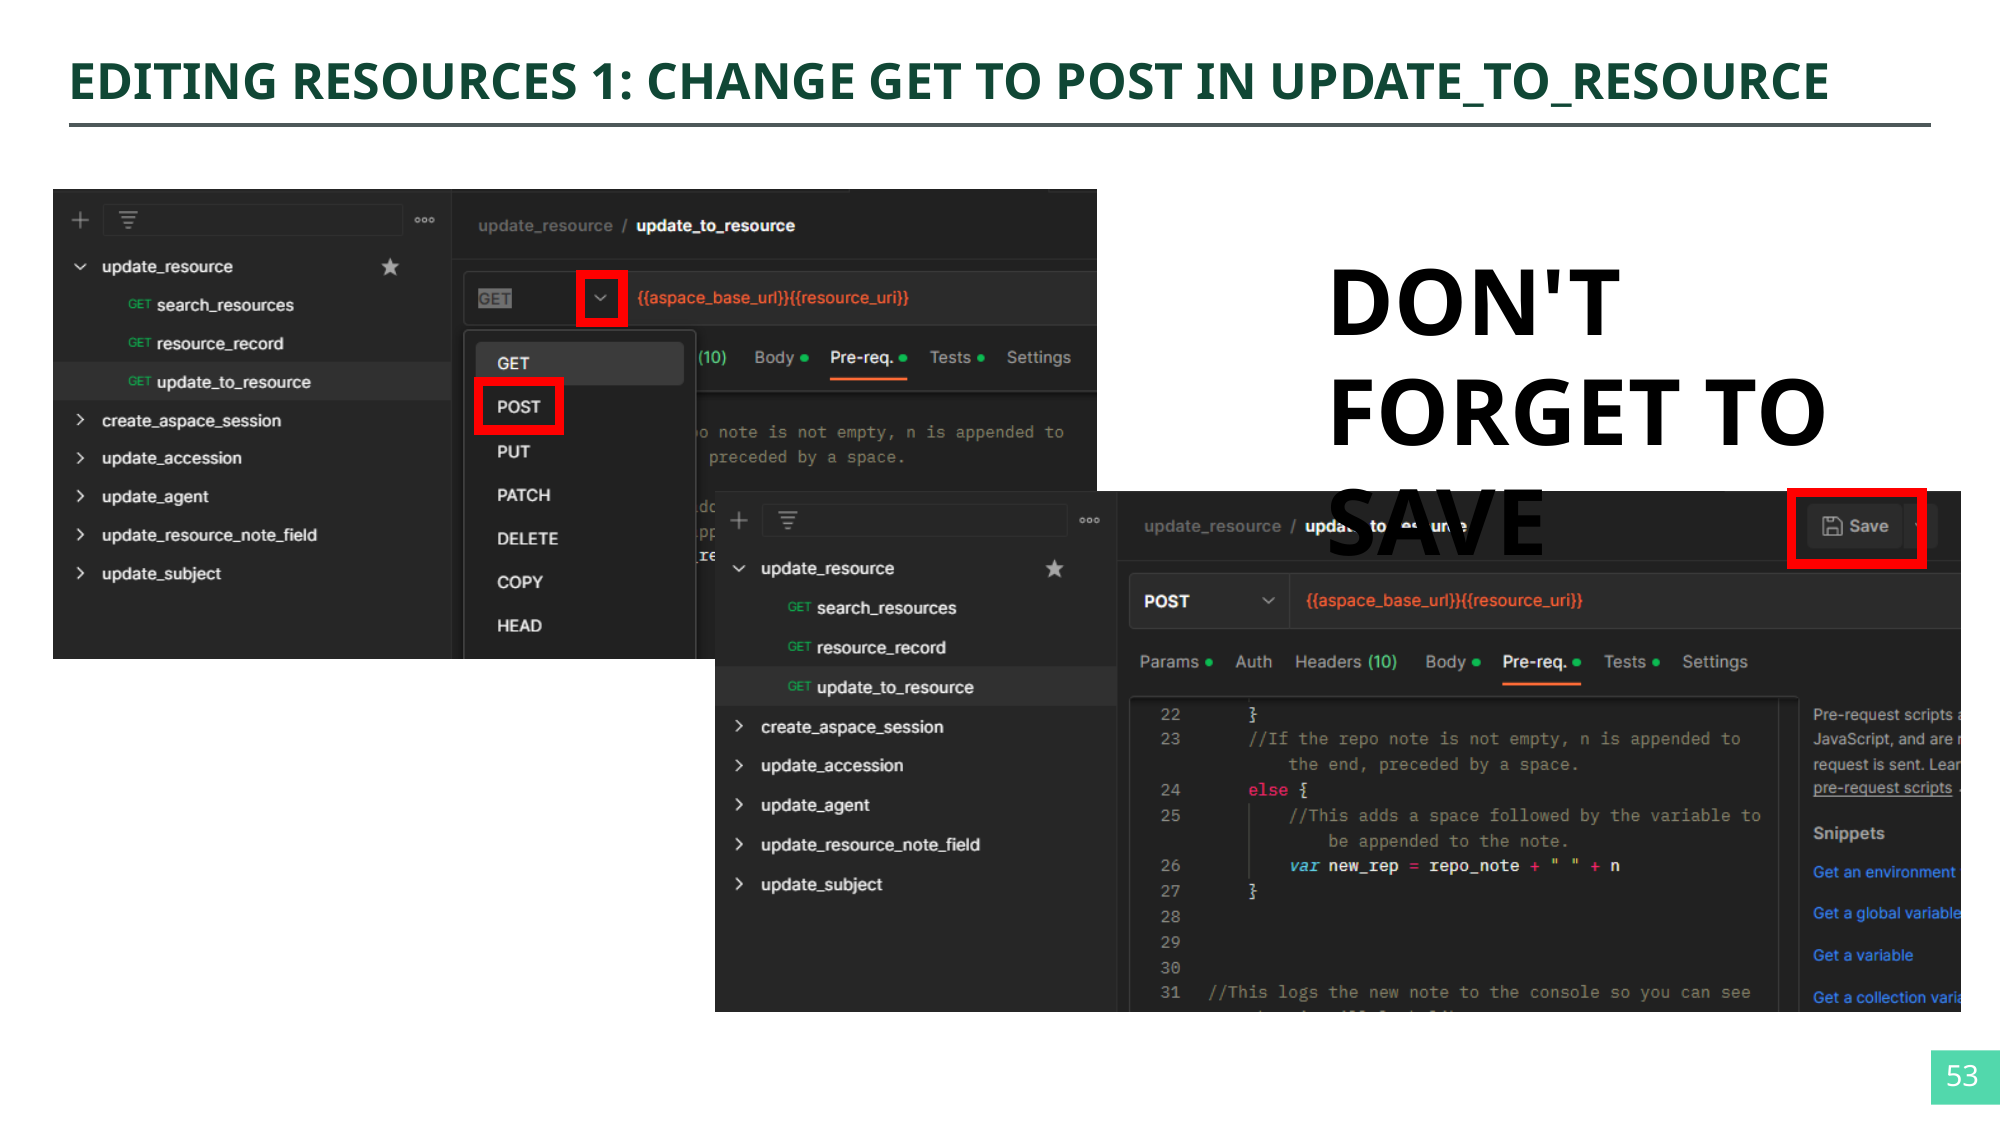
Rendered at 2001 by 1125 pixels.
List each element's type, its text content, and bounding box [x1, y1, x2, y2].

title EDITING RESOURCES 1: CHANGE GET TO POST IN UPDATE_TO_RESOURCE [53, 49, 1936, 145]
text_box DON'T FORGET TO SAVE [1311, 236, 1948, 491]
picture [53, 189, 1961, 1012]
